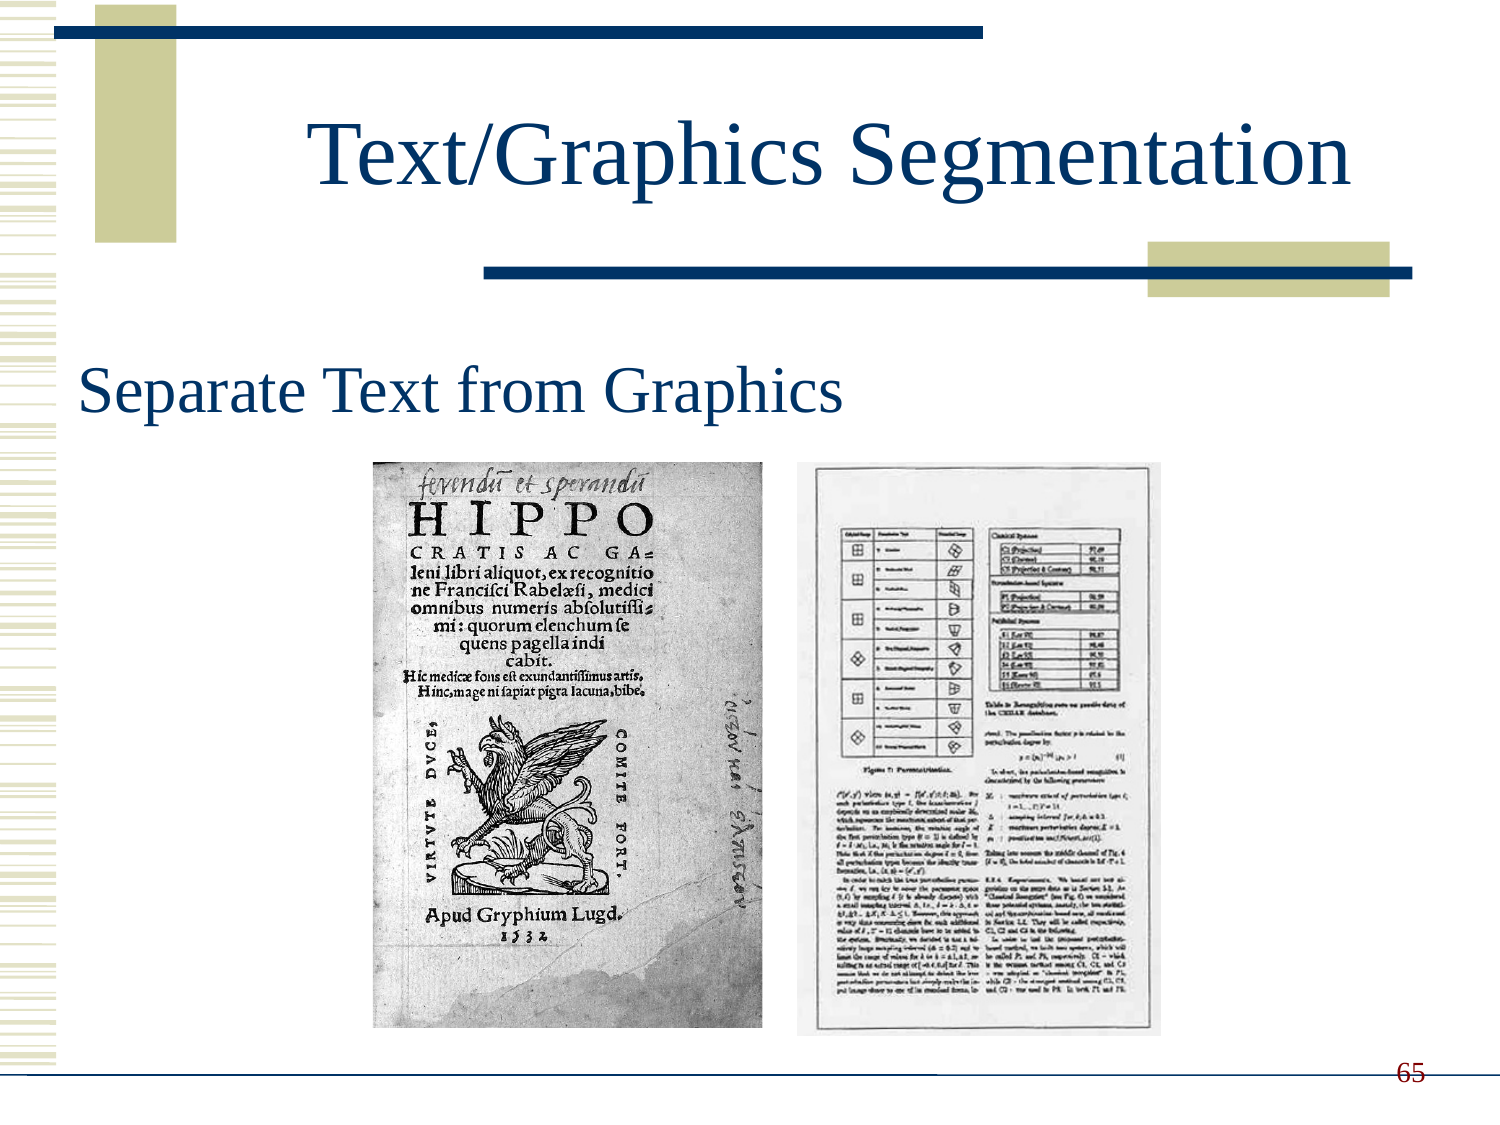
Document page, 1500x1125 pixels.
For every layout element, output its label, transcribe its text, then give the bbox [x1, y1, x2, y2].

picture [372, 462, 763, 1028]
text_box 65 [1080, 1063, 1441, 1097]
picture [797, 462, 1161, 1037]
text_box Separate Text from Graphics [62, 338, 1463, 1063]
title Text/Graphics Segmentation [224, 62, 1436, 251]
